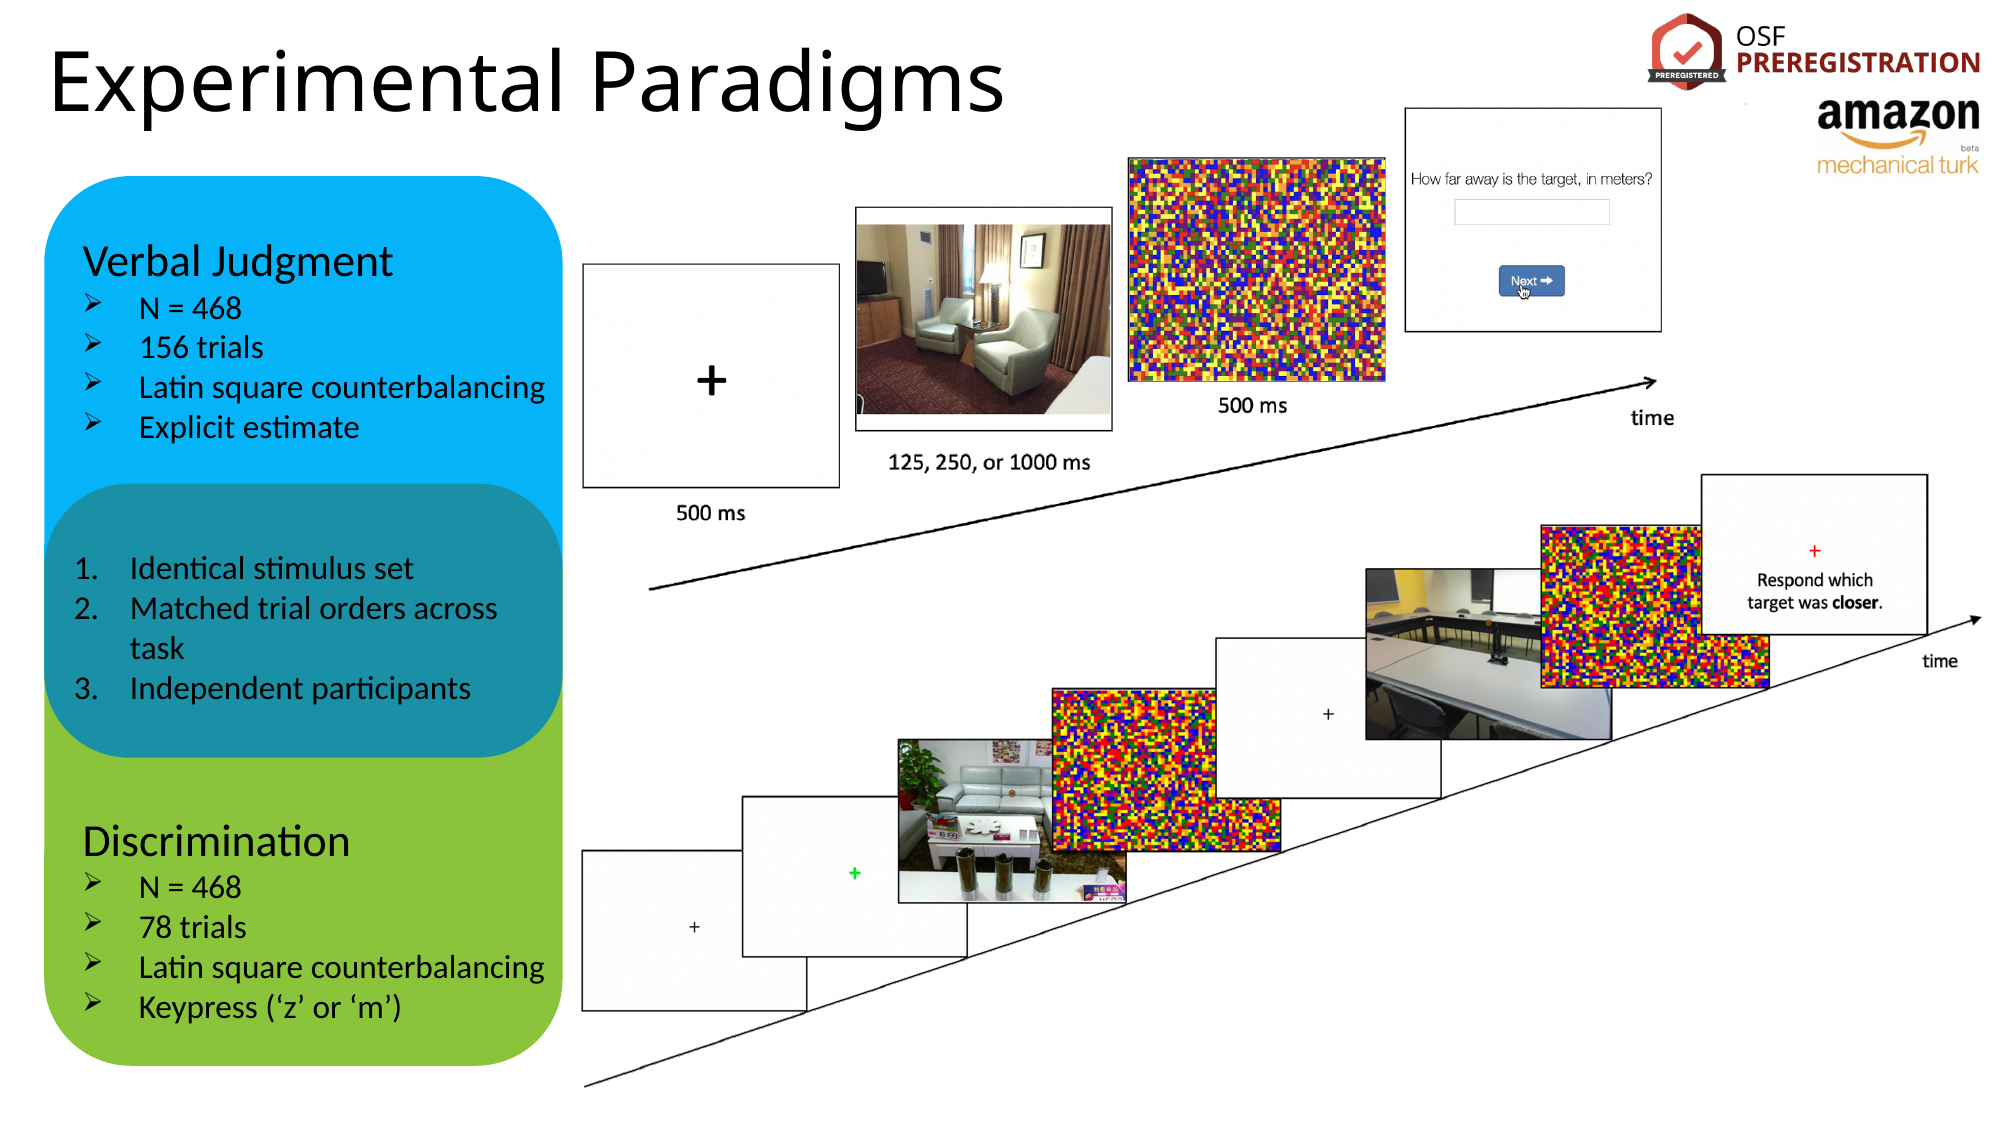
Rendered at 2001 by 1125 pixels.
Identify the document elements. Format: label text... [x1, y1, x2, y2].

picture [1643, 0, 1988, 182]
text_box [43, 482, 564, 759]
text_box Identical stimulus set Matched trial orders across task Independent participants [50, 547, 541, 705]
text_box Discrimination N = 468 78 trials Latin square counterbalancing Keypress (‘z’ or ‘m’) [67, 802, 571, 1033]
text_box Verbal Judgment N = 468 156 trials Latin square counterbalancing Explicit estimate [67, 223, 563, 453]
title Experimental Paradigms [32, 31, 1766, 137]
picture [571, 107, 1982, 1094]
text_box [43, 175, 564, 559]
text_box [43, 683, 564, 1067]
